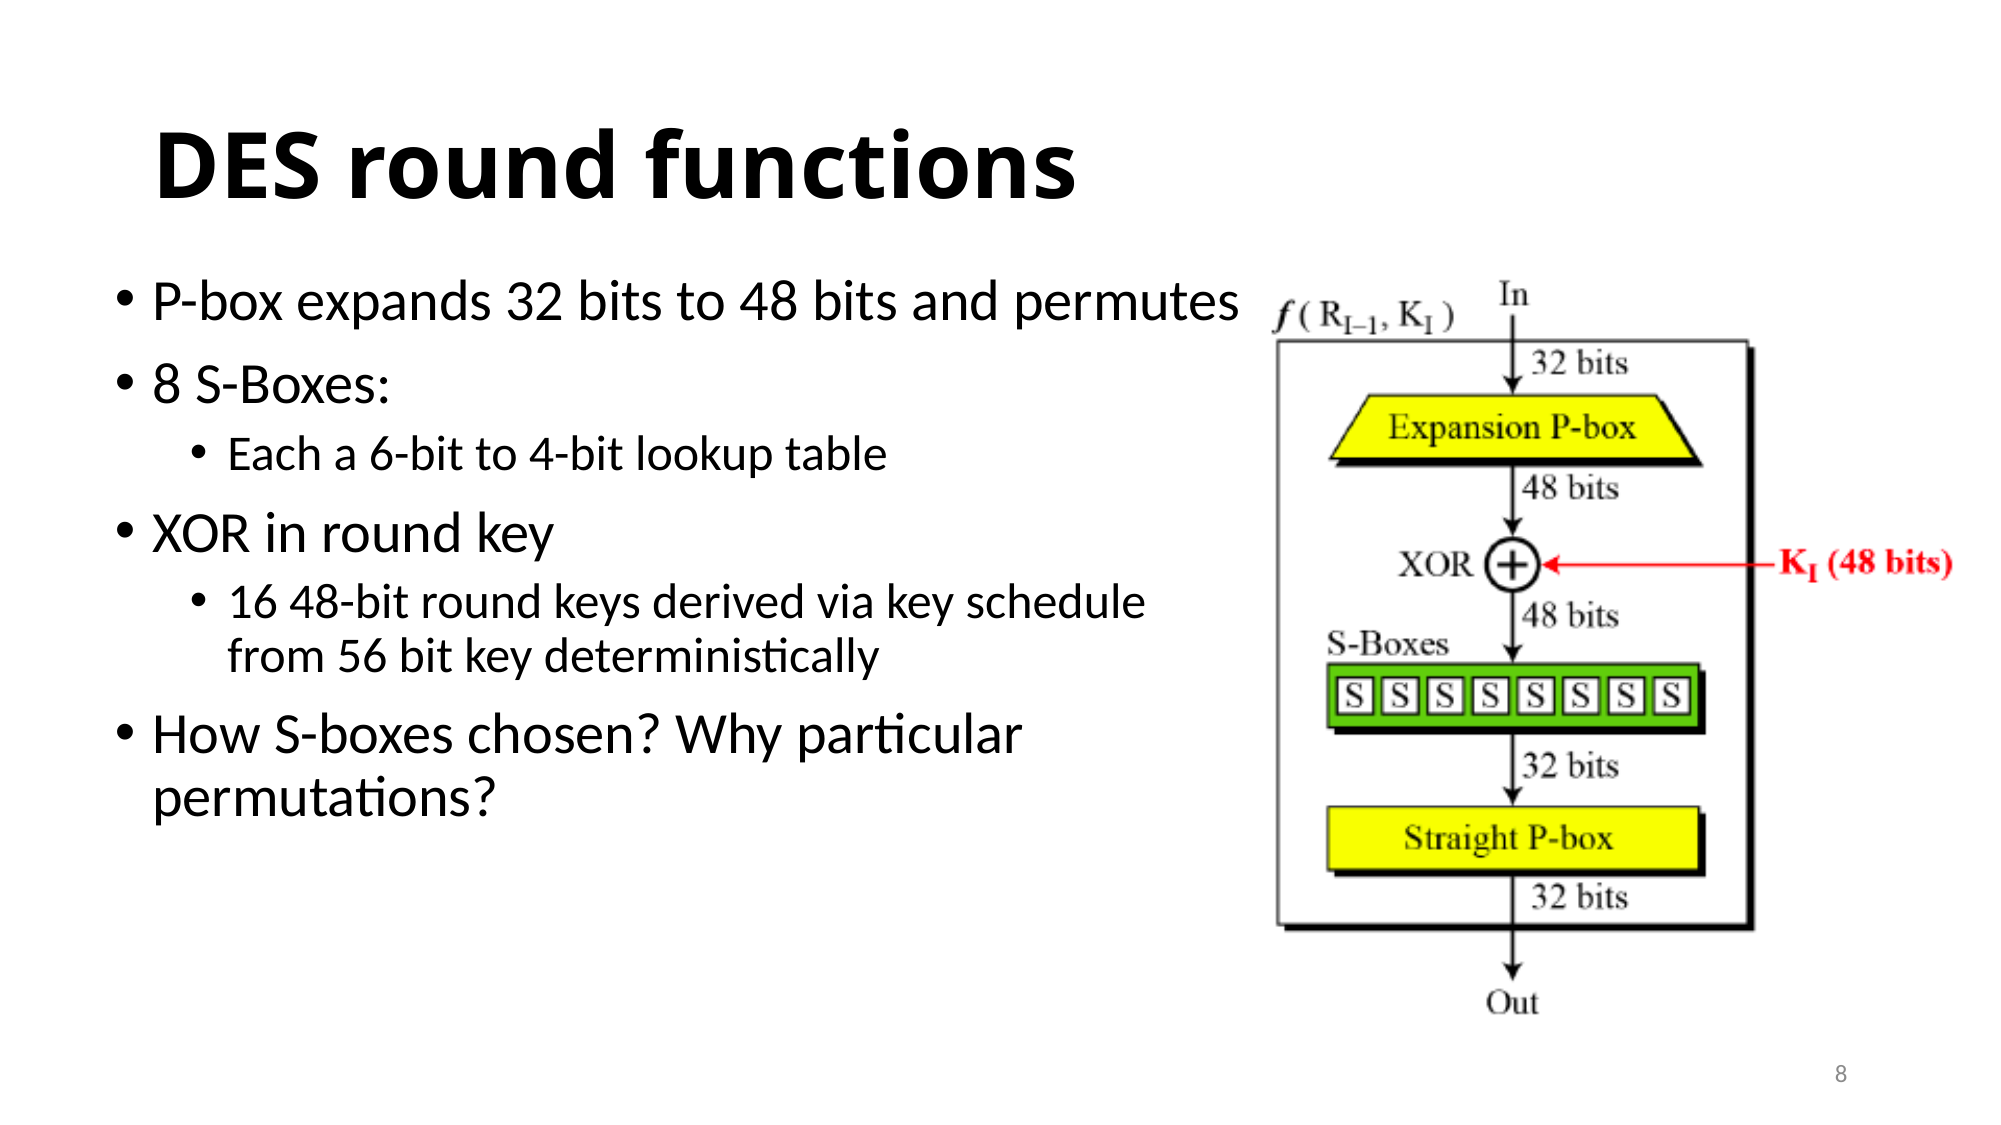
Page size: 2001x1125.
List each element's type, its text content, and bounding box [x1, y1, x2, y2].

slide_number 8 [1412, 1042, 1863, 1103]
title DES round functions [137, 59, 1863, 262]
picture [1262, 262, 1963, 1028]
list P-box expands 32 bits to 48 bits and permutes 8 S-Boxes: Each a 6-bit to 4-bit lookup table XOR in round key 16 48-bit round keys derived via key schedule from 56 bit key deterministically How S-boxes chosen? Why particular permutations? [99, 262, 1262, 1005]
